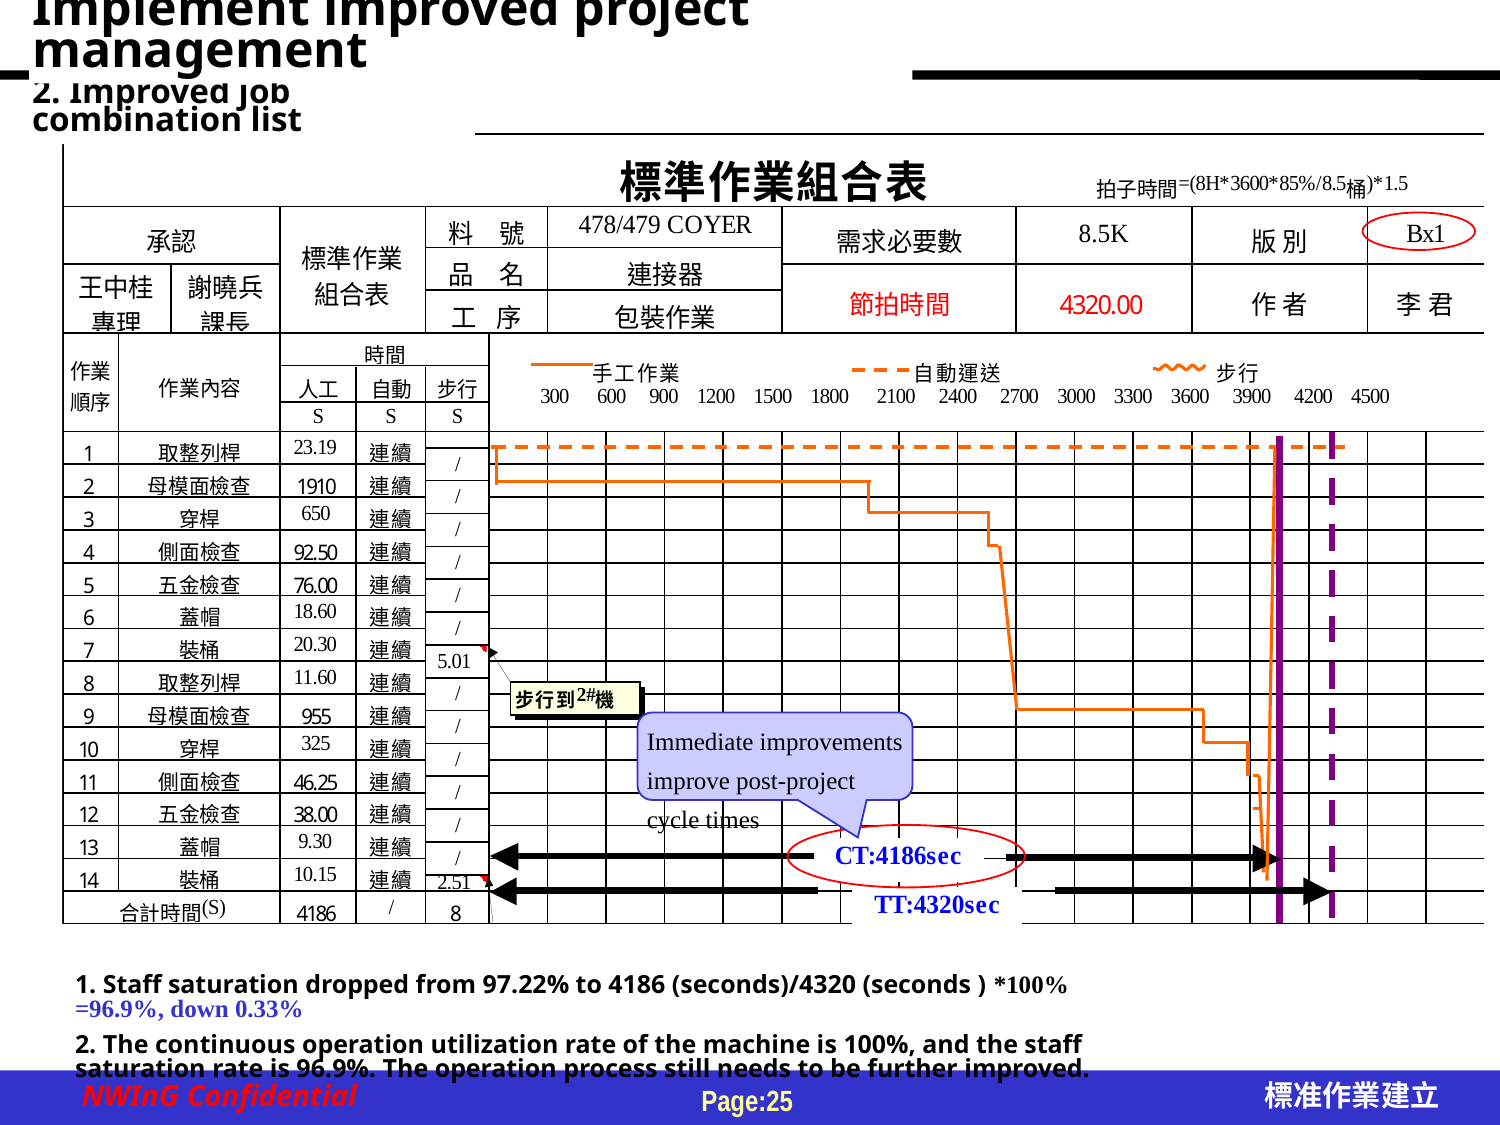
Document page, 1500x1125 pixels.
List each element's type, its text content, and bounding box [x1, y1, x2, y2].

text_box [61, 132, 1486, 926]
text_box Implement improved project management [29, 0, 913, 84]
text_box 1. Staff saturation dropped from 97.22% to 4186 (seconds)/4320 (seconds ) *100% =96.9%, down 0.33% 2. The continuous operation utilization rate of the machine is 100%, and the staff saturation rate is 96.9%. The operation process still needs to be further improved. [75, 974, 1163, 1083]
text_box 2. Improved job combination list [29, 84, 475, 145]
